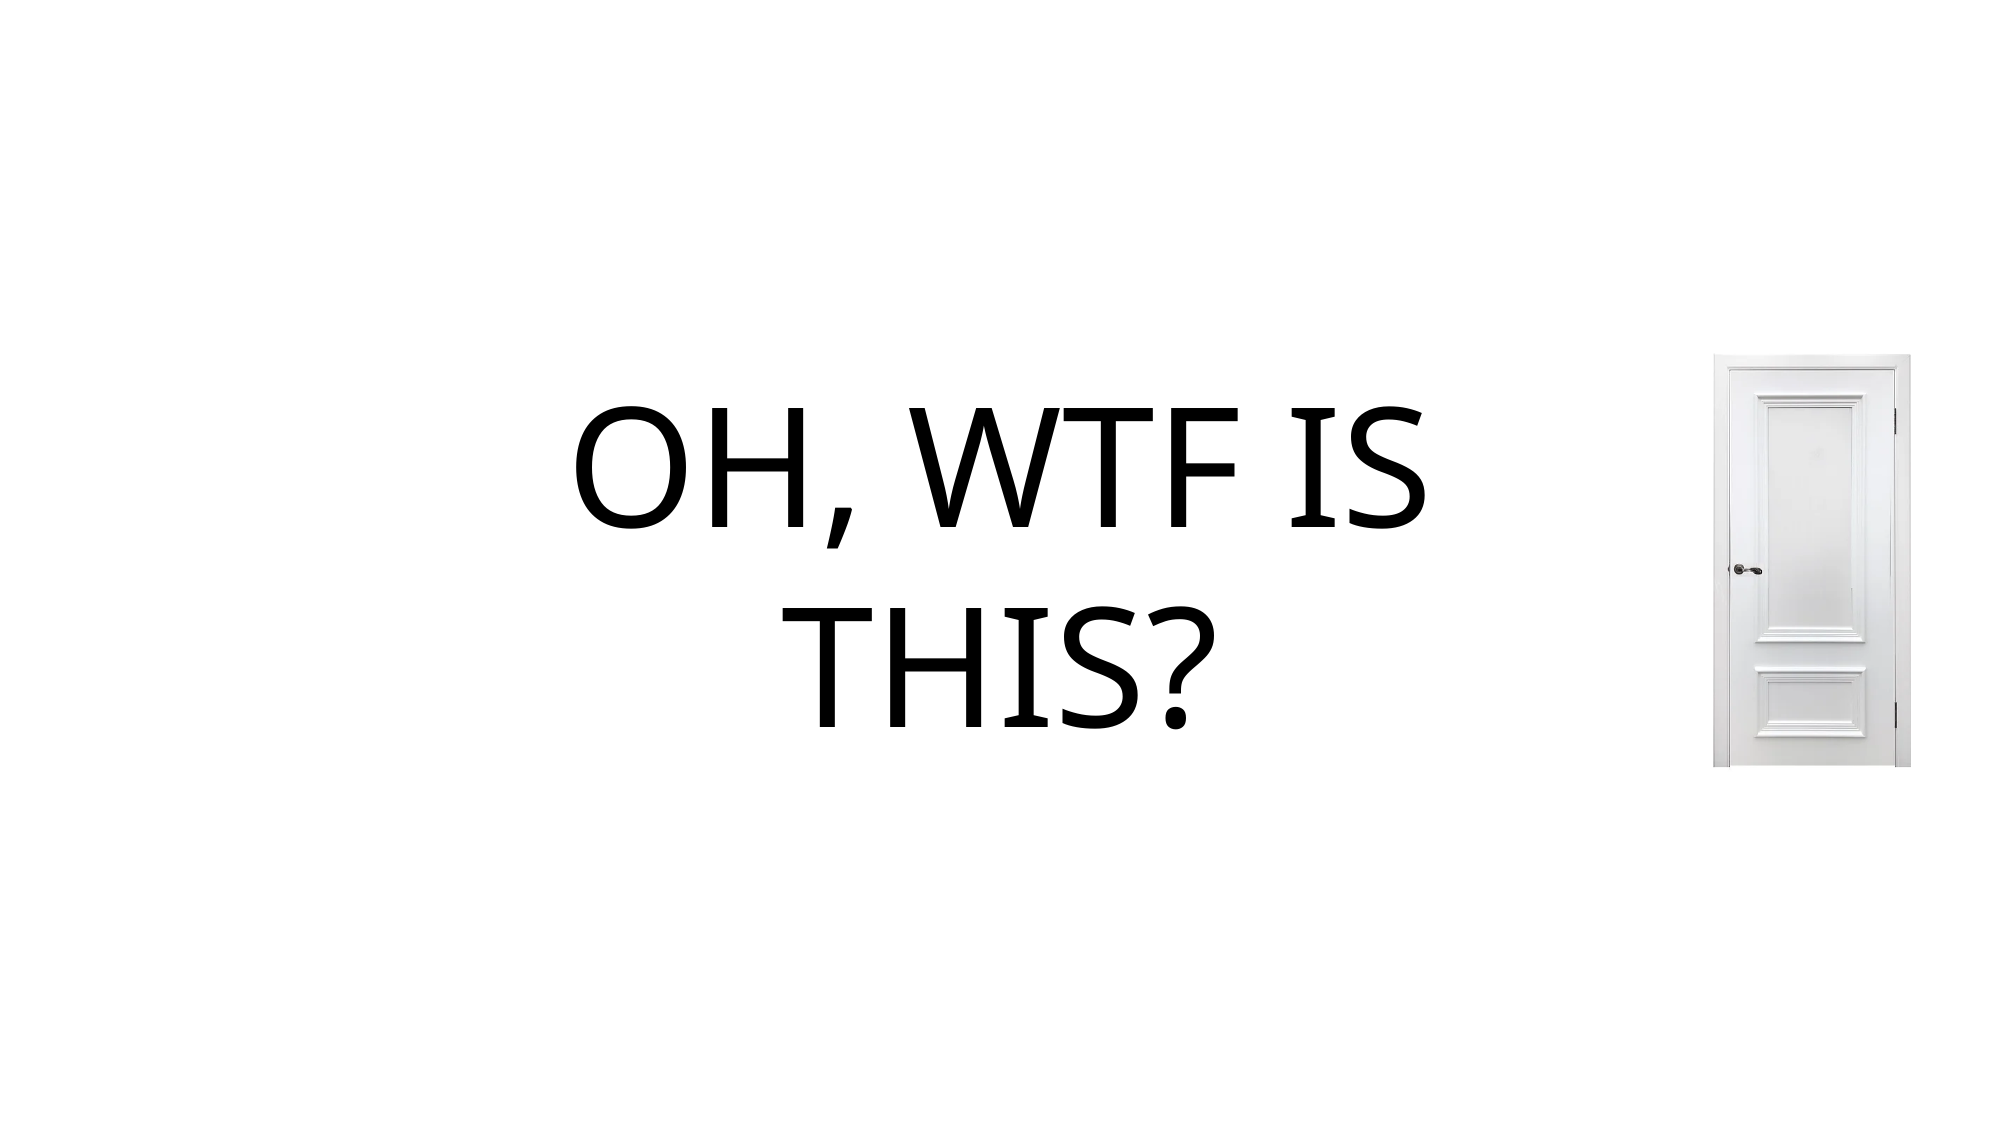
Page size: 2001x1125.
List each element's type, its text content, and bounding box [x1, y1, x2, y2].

text_box OH, WTF IS THIS? [504, 353, 1496, 769]
picture [1713, 353, 1911, 772]
